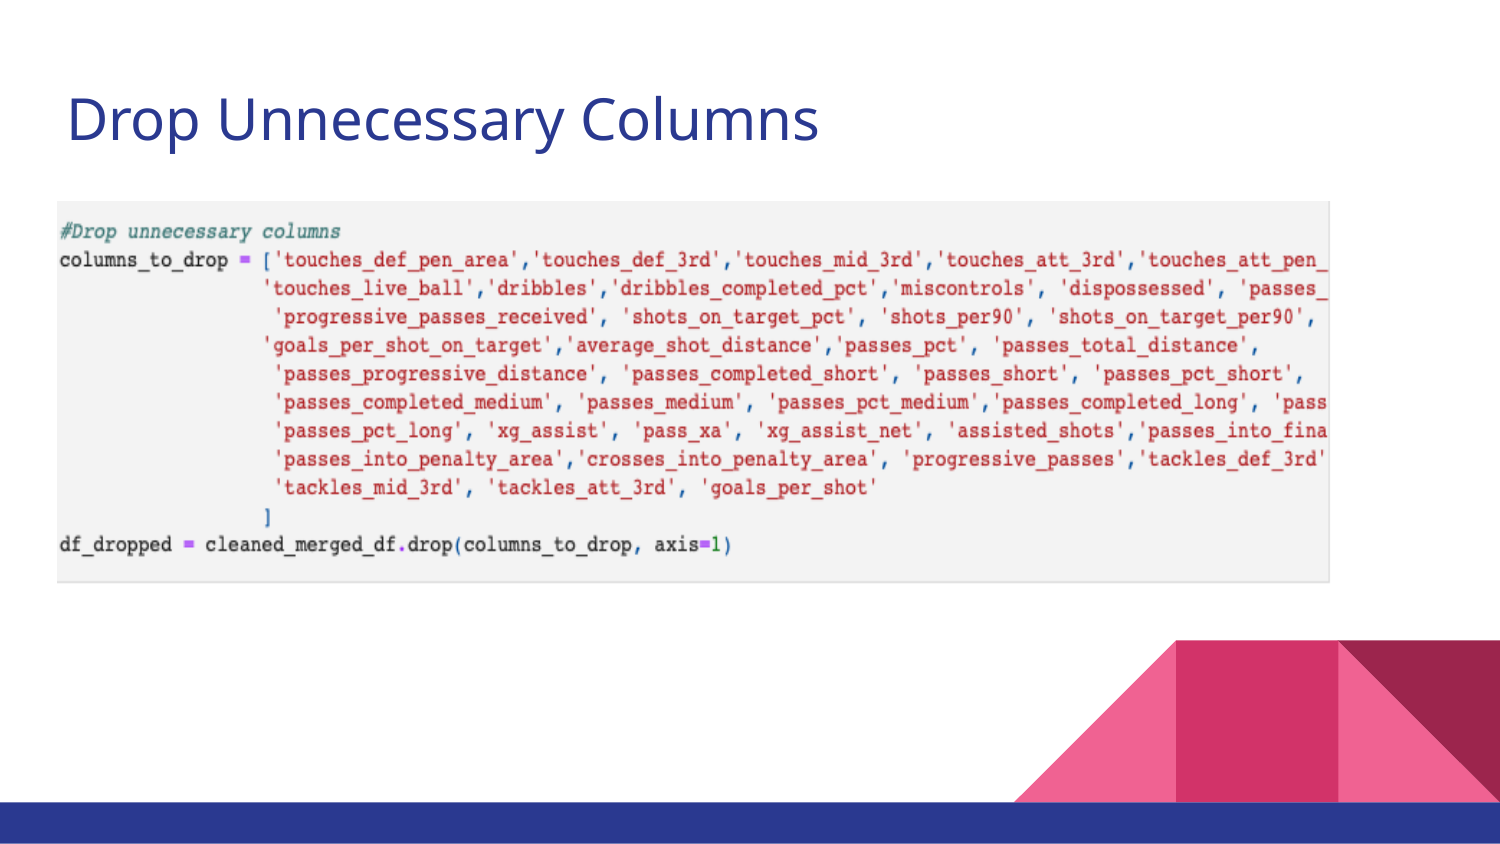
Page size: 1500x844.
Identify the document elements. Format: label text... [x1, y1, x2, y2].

title Drop Unnecessary Columns [51, 67, 1449, 167]
picture [57, 201, 1333, 588]
